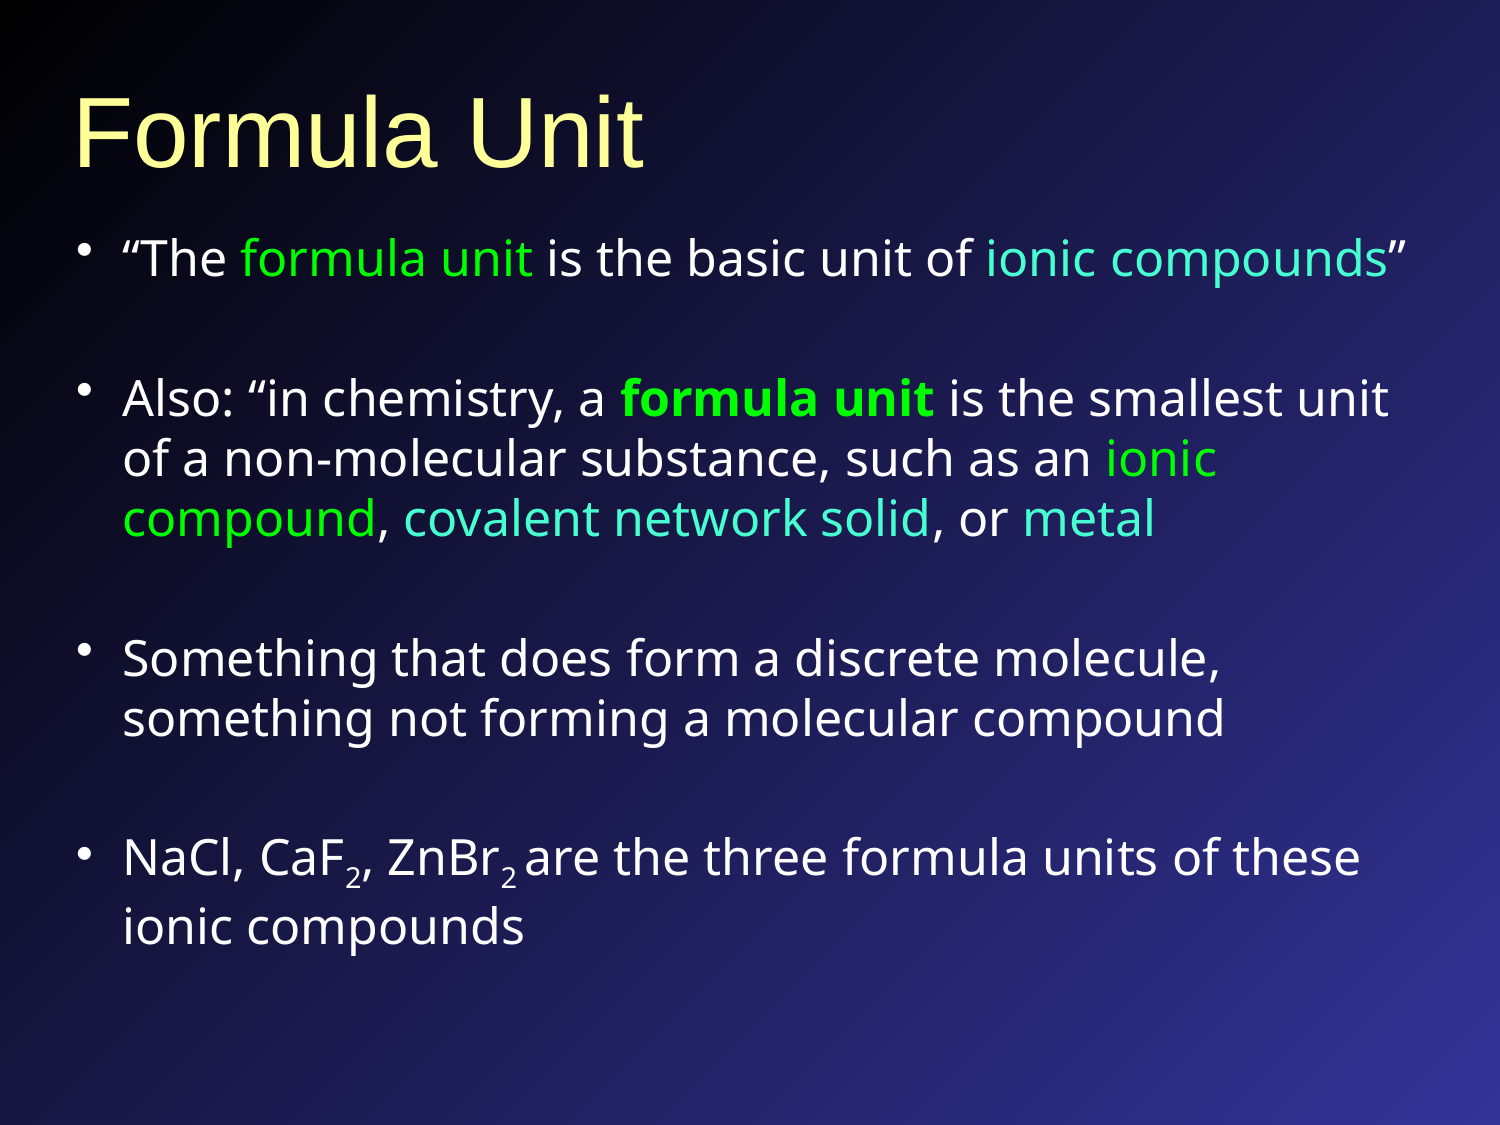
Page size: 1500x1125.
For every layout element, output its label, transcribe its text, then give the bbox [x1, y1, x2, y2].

title Formula Unit [57, 59, 1440, 197]
list “The formula unit is the basic unit of ionic compounds” Also: “in chemistry, a formula unit is the smallest unit of a non-molecular substance, such as an ionic compound, covalent network solid, or metal Something that does form a discrete molecule, something not forming a molecular compound NaCl, CaF2, ZnBr2 are the three formula units of these ionic compounds [60, 218, 1438, 1075]
